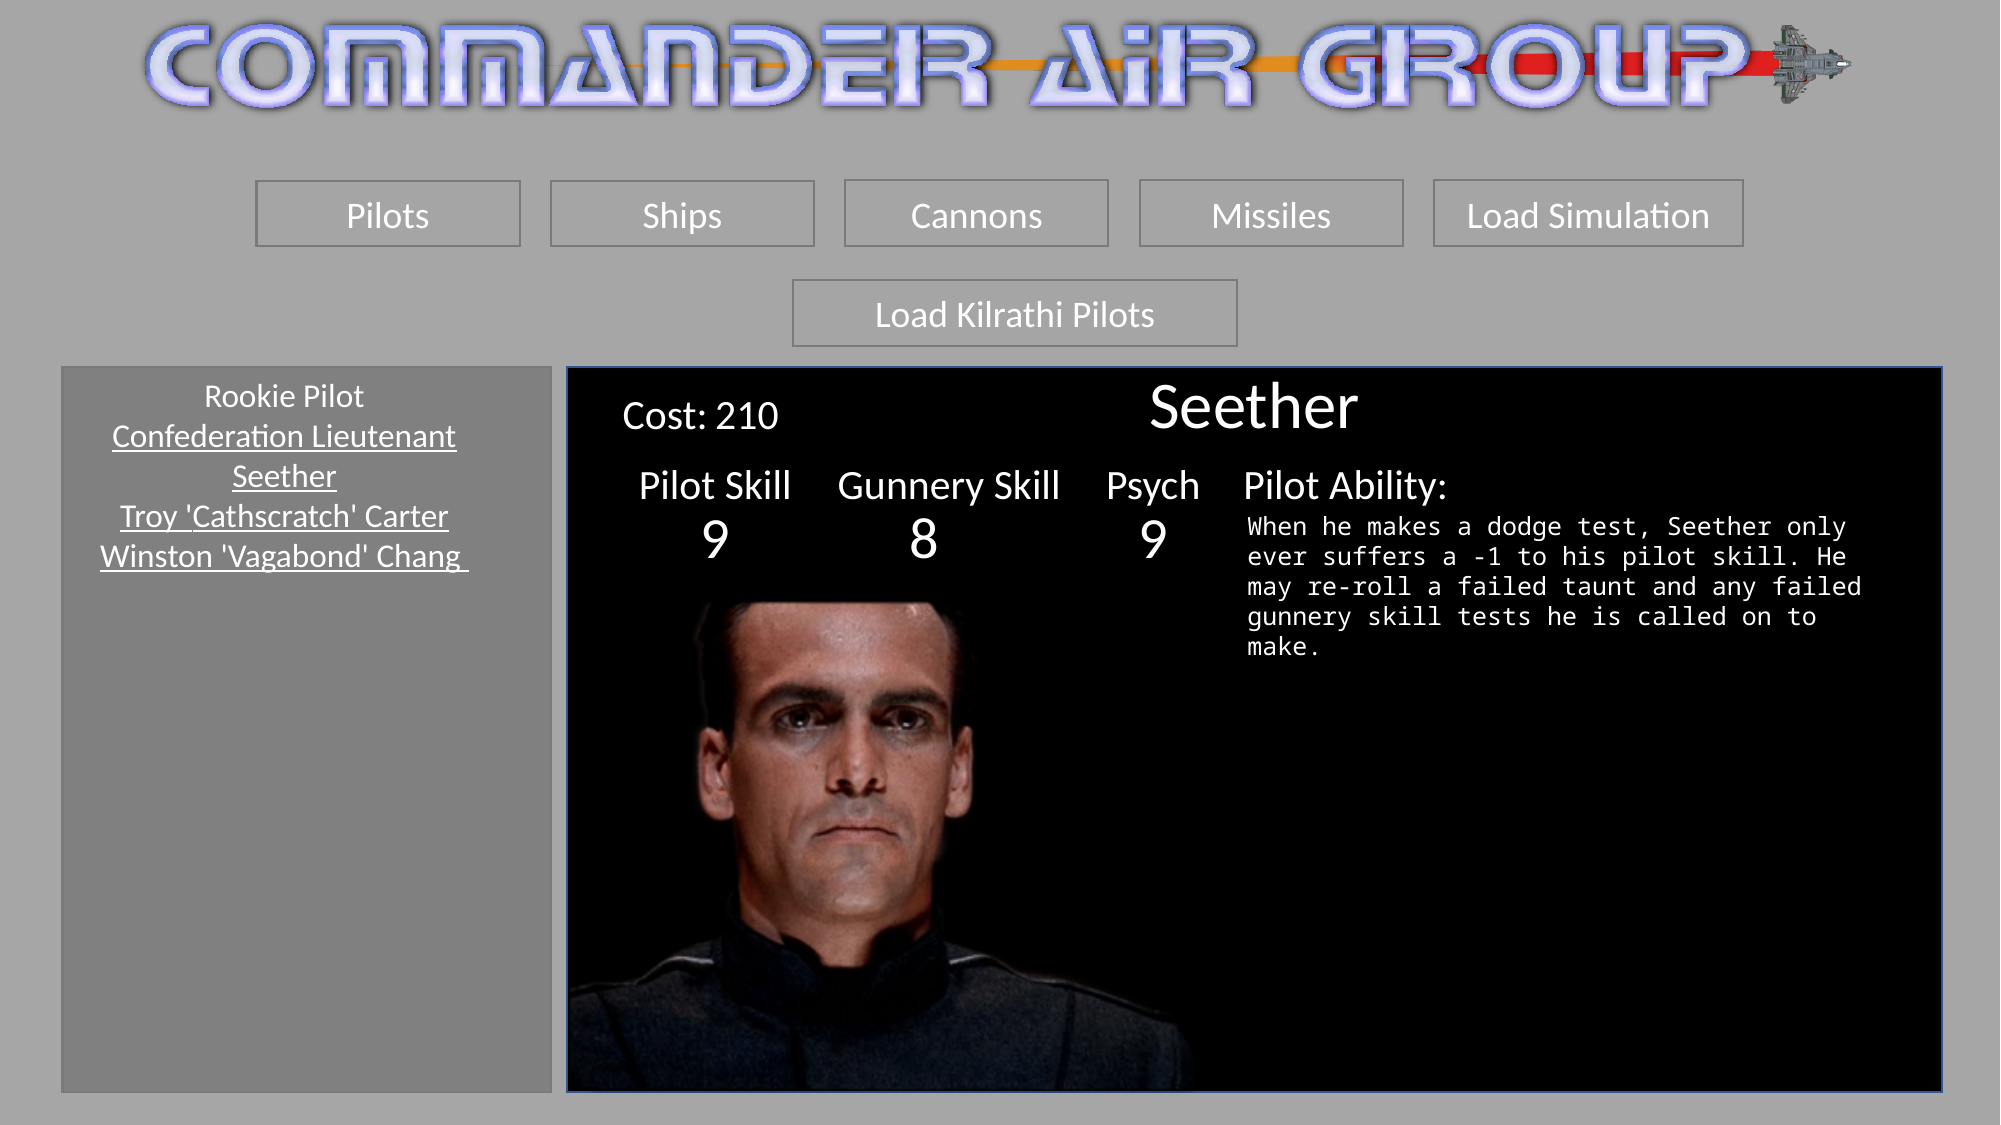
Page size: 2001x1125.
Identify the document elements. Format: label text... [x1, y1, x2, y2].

text_box Seether [1134, 354, 1375, 450]
text_box 9 [1123, 492, 1184, 578]
text_box Cannons [844, 179, 1109, 247]
text_box Missiles [1139, 179, 1404, 247]
text_box Load Simulation [1433, 179, 1744, 247]
text_box [61, 827, 552, 1093]
text_box Cost: [607, 380, 700, 446]
text_box 210 [700, 380, 795, 446]
picture [568, 601, 1205, 1093]
picture [136, 0, 1863, 137]
text_box [566, 366, 1943, 1093]
text_box 9 [685, 492, 746, 578]
text_box Pilots [255, 180, 521, 247]
text_box Pilot Skill [623, 450, 807, 516]
text_box Ships [550, 180, 815, 247]
text_box 8 [894, 492, 955, 578]
text_box When he makes a dodge test, Seether only ever suffers a -1 to his pilot skill. He may re-roll a failed taunt and any failed gunnery skill tests he is called on to make. [1232, 503, 1883, 668]
text_box Load Kilrathi Pilots [792, 279, 1238, 347]
text_box Psych [1090, 450, 1216, 516]
text_box Pilot Ability: [1227, 450, 1465, 516]
text_box Gunnery Skill [822, 450, 1076, 516]
text_box Rookie Pilot Confederation Lieutenant Seether Troy 'Cathscratch' Carter Winston 'Vagabond' Chang [16, 367, 554, 827]
